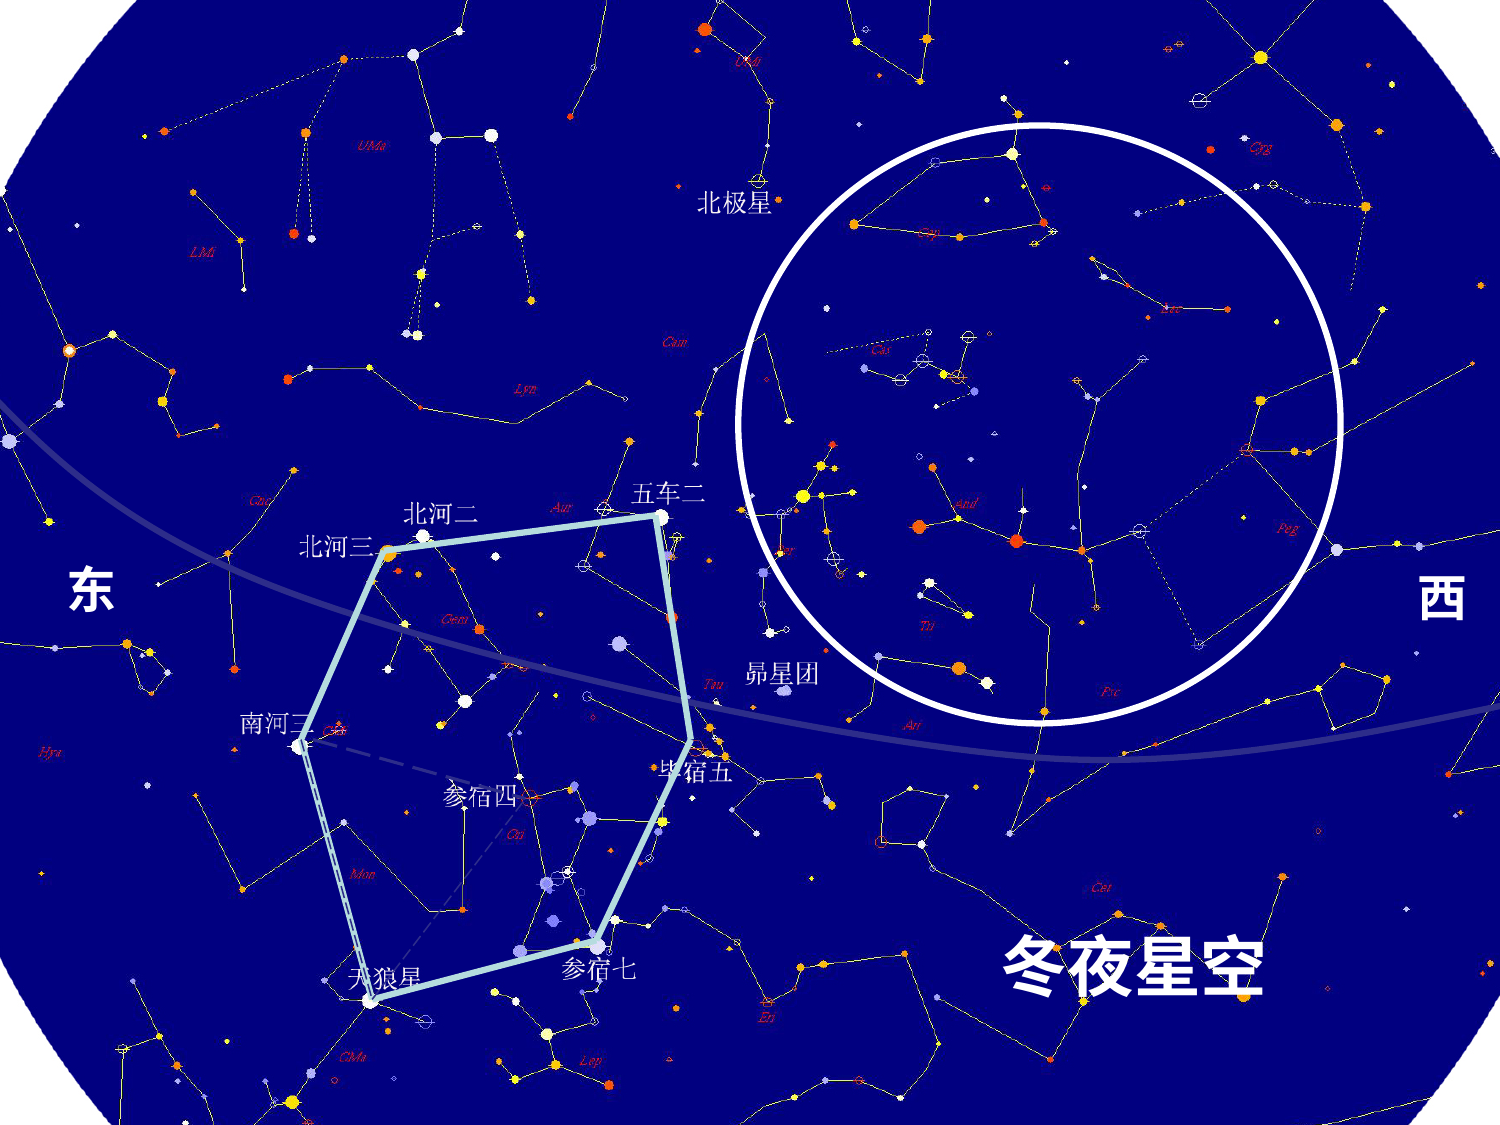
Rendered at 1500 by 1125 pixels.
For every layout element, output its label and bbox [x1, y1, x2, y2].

text_box [348, 822, 550, 976]
text_box [247, 603, 438, 687]
text_box [542, 792, 745, 888]
text_box [371, 940, 597, 1000]
list [0, 0, 1500, 1125]
text_box [206, 833, 343, 906]
text_box [560, 609, 786, 646]
text_box [312, 739, 526, 799]
text_box [383, 515, 656, 551]
